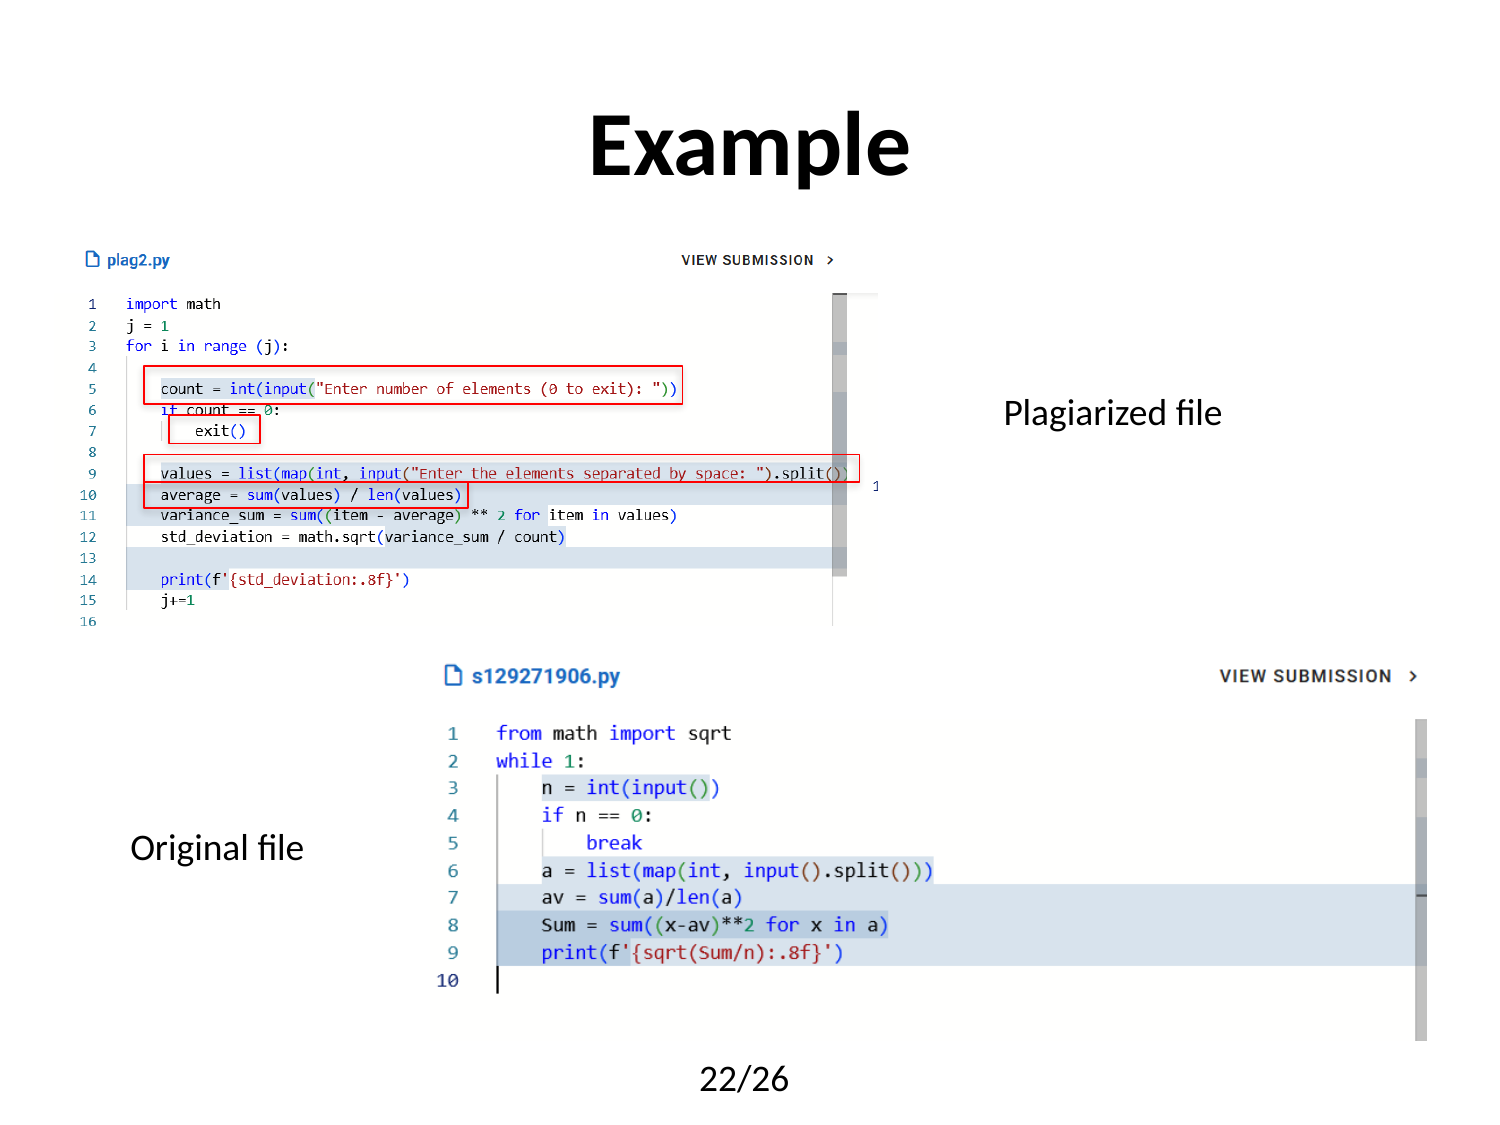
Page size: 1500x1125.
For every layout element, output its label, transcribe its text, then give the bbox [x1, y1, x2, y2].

picture [430, 650, 1428, 1042]
text_box Plagiarized file [988, 380, 1280, 441]
text_box Original file [115, 815, 407, 876]
title Example [75, 45, 1425, 233]
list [50, 232, 878, 626]
